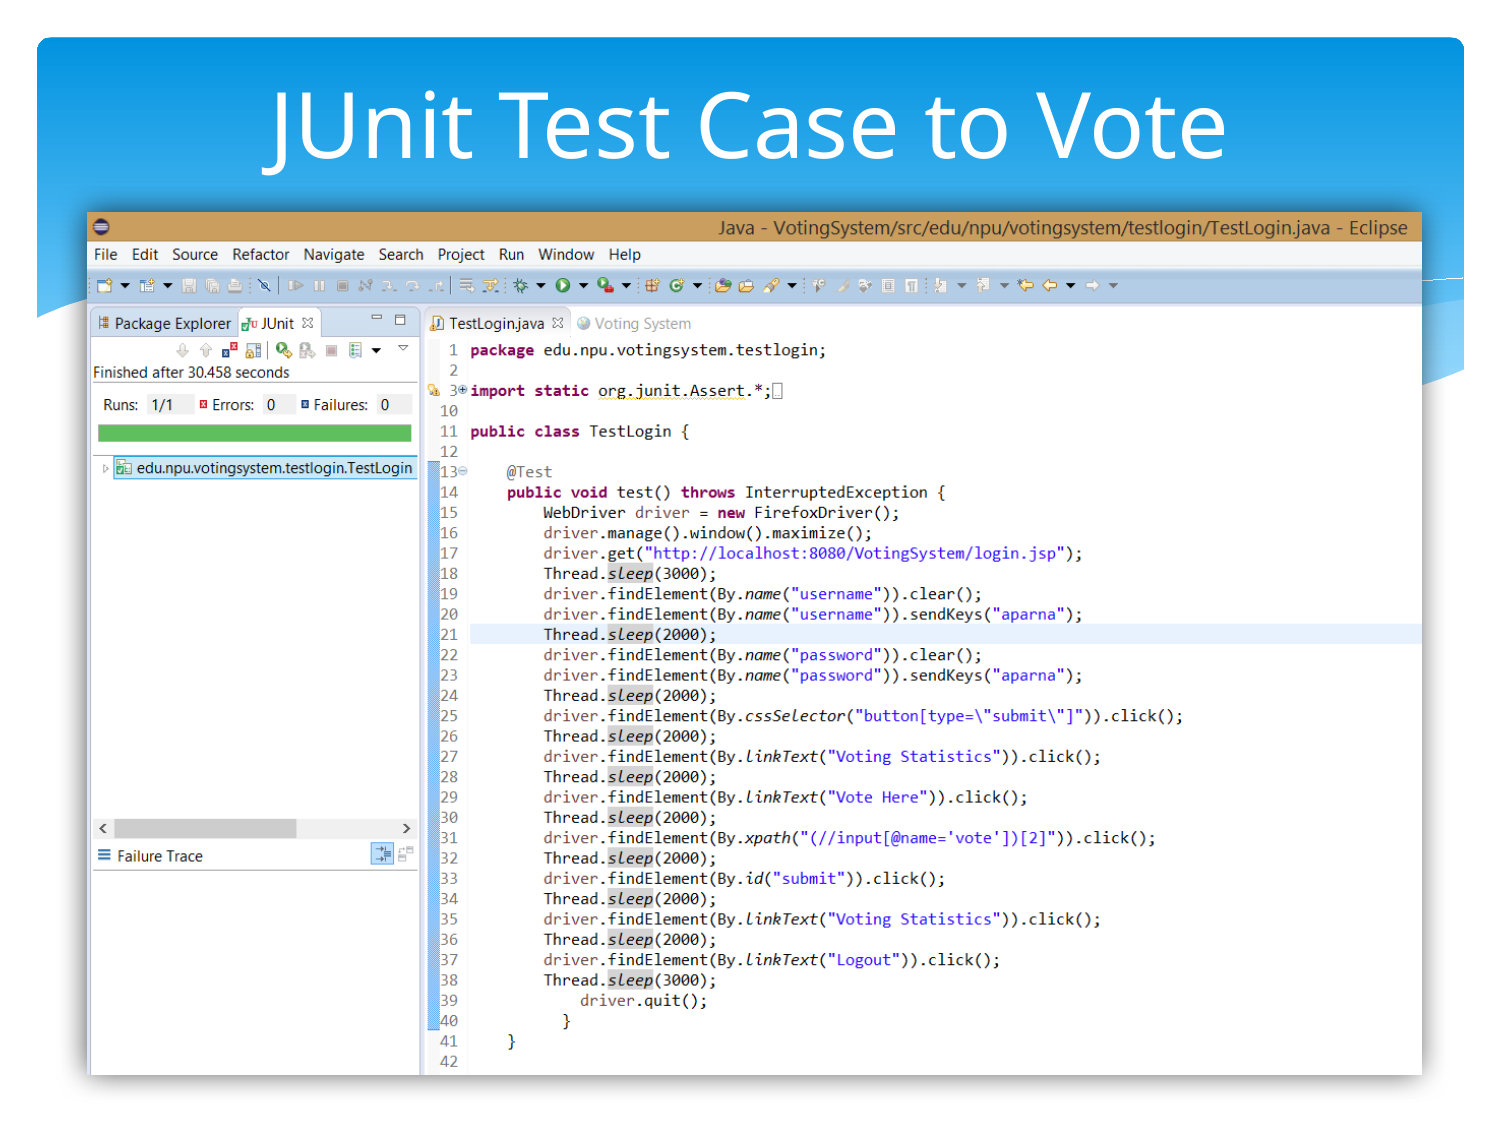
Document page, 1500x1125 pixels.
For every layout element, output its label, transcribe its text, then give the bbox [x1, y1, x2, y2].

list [87, 212, 1422, 1076]
title JUnit Test Case to Vote [75, 55, 1425, 188]
